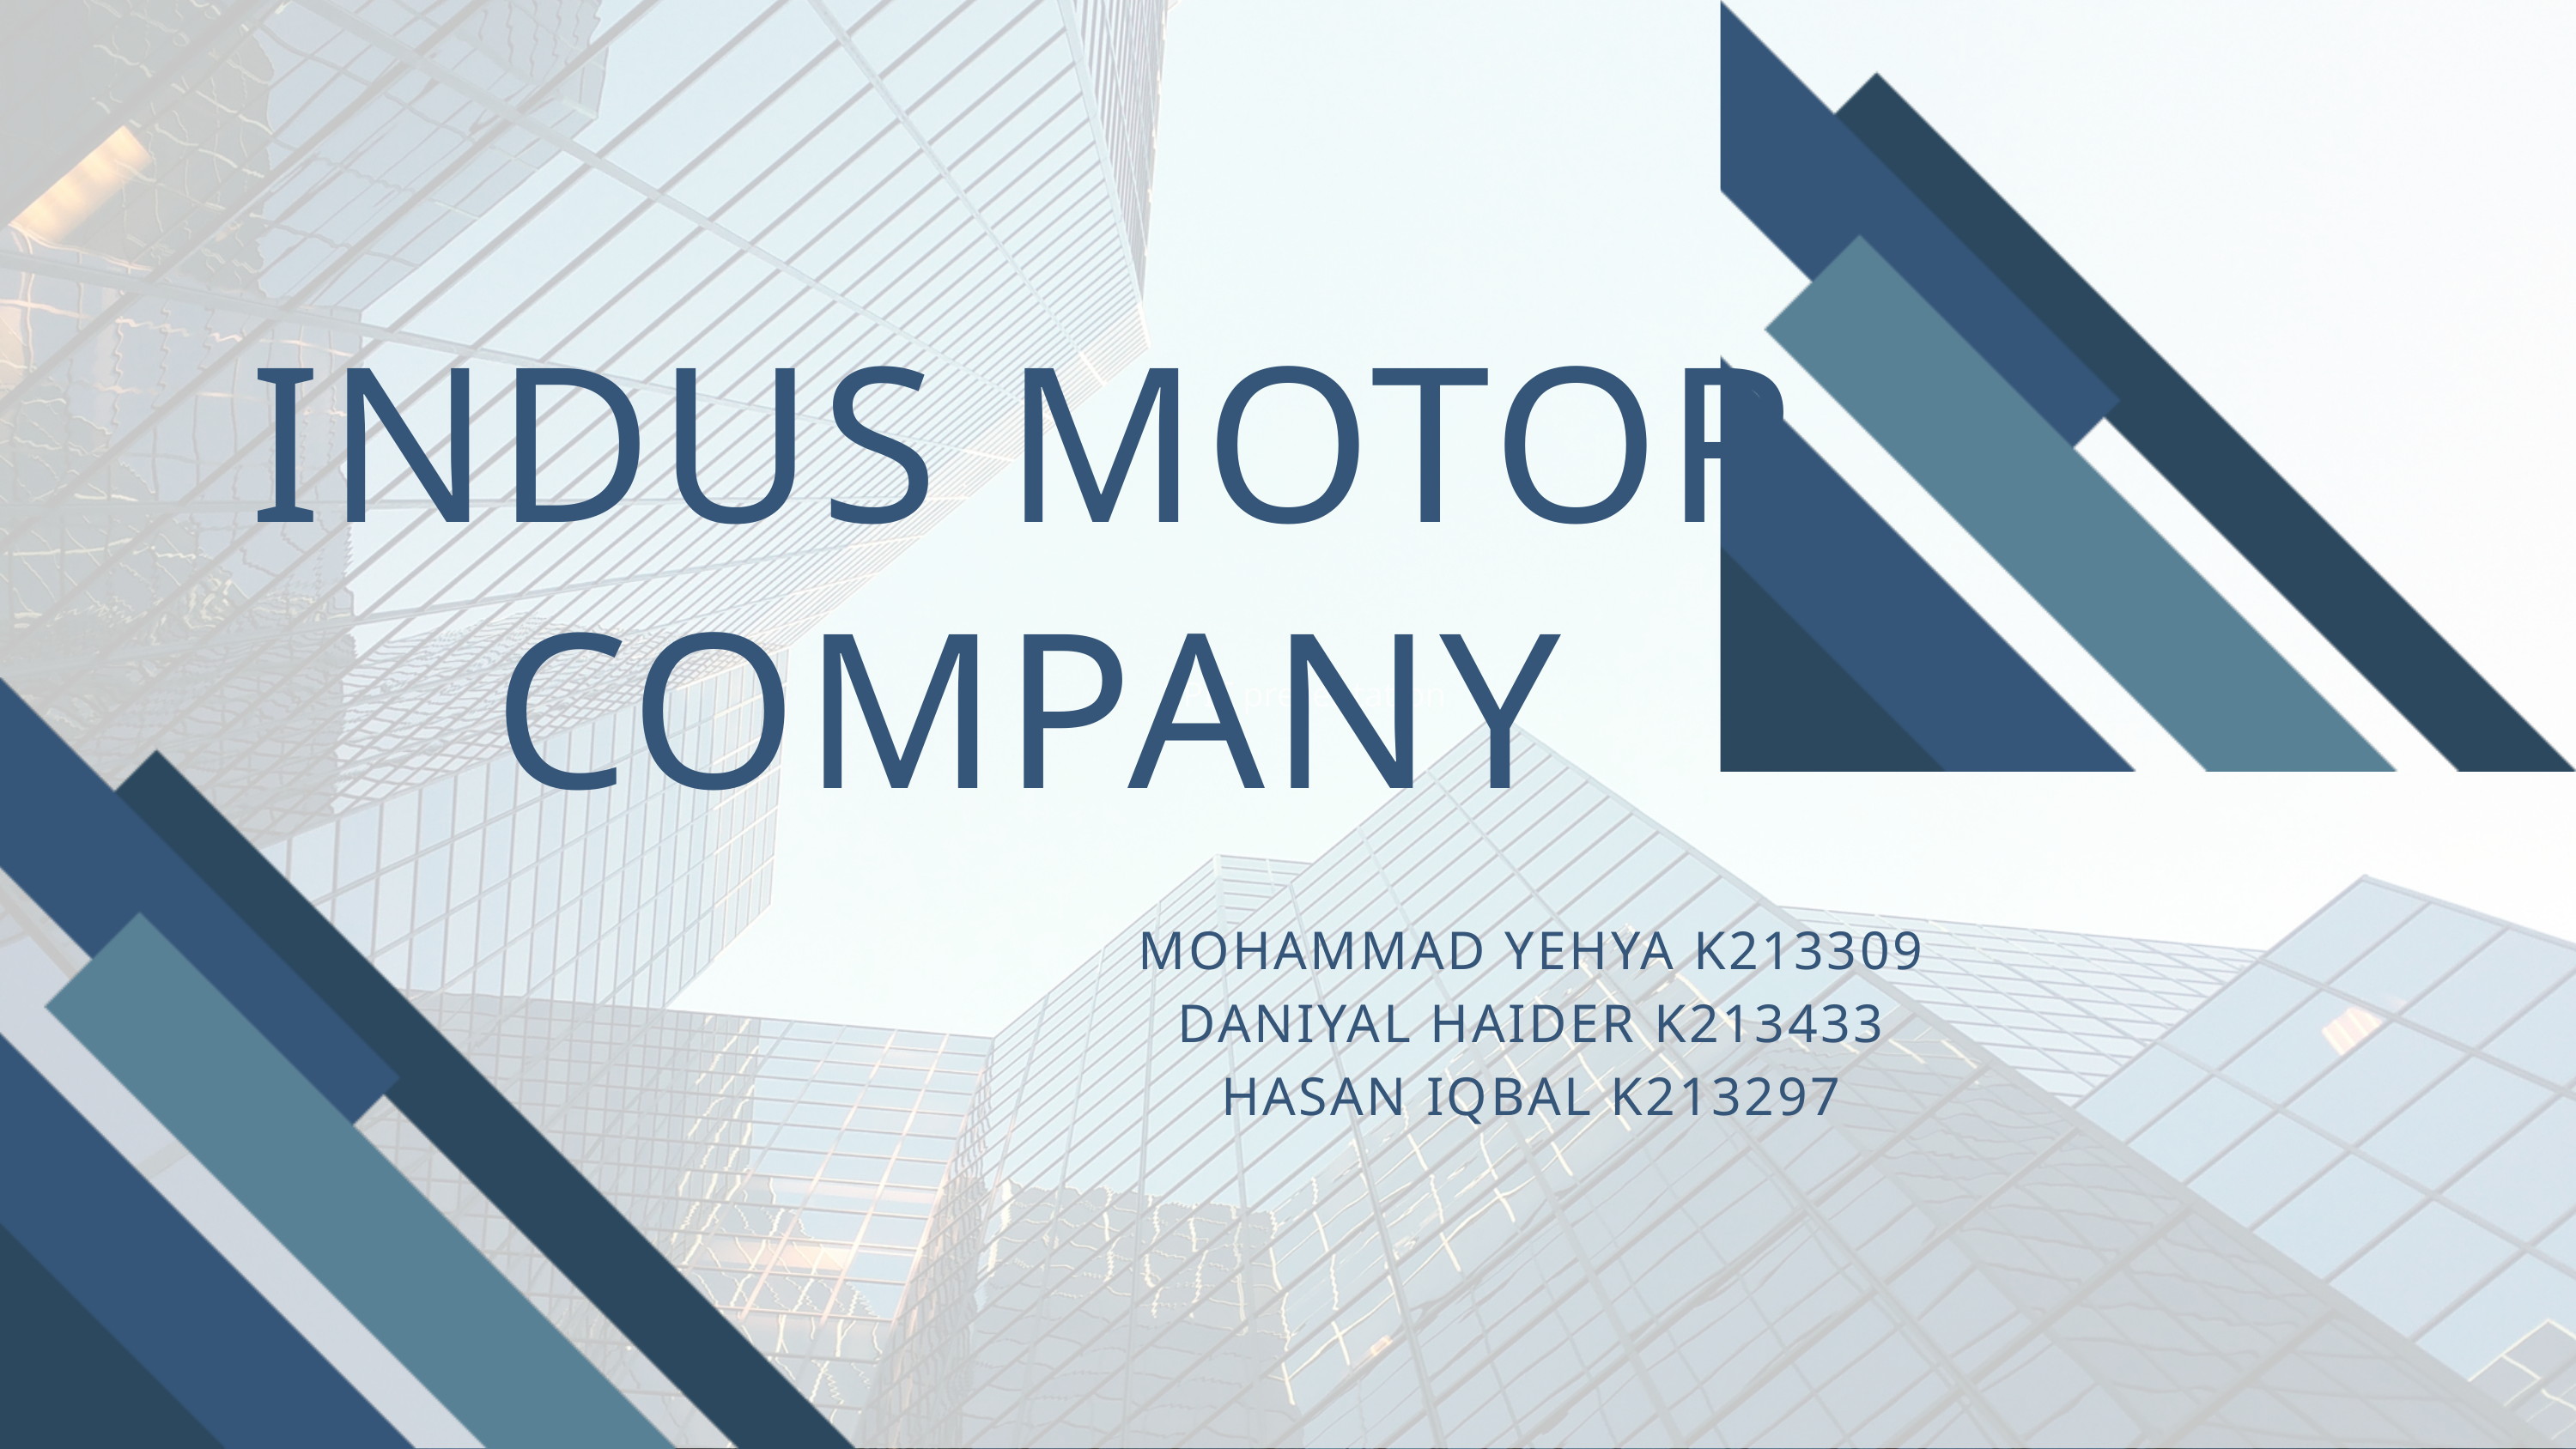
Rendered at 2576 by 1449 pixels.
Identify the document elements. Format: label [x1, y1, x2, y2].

text_box [0, 0, 2576, 1449]
